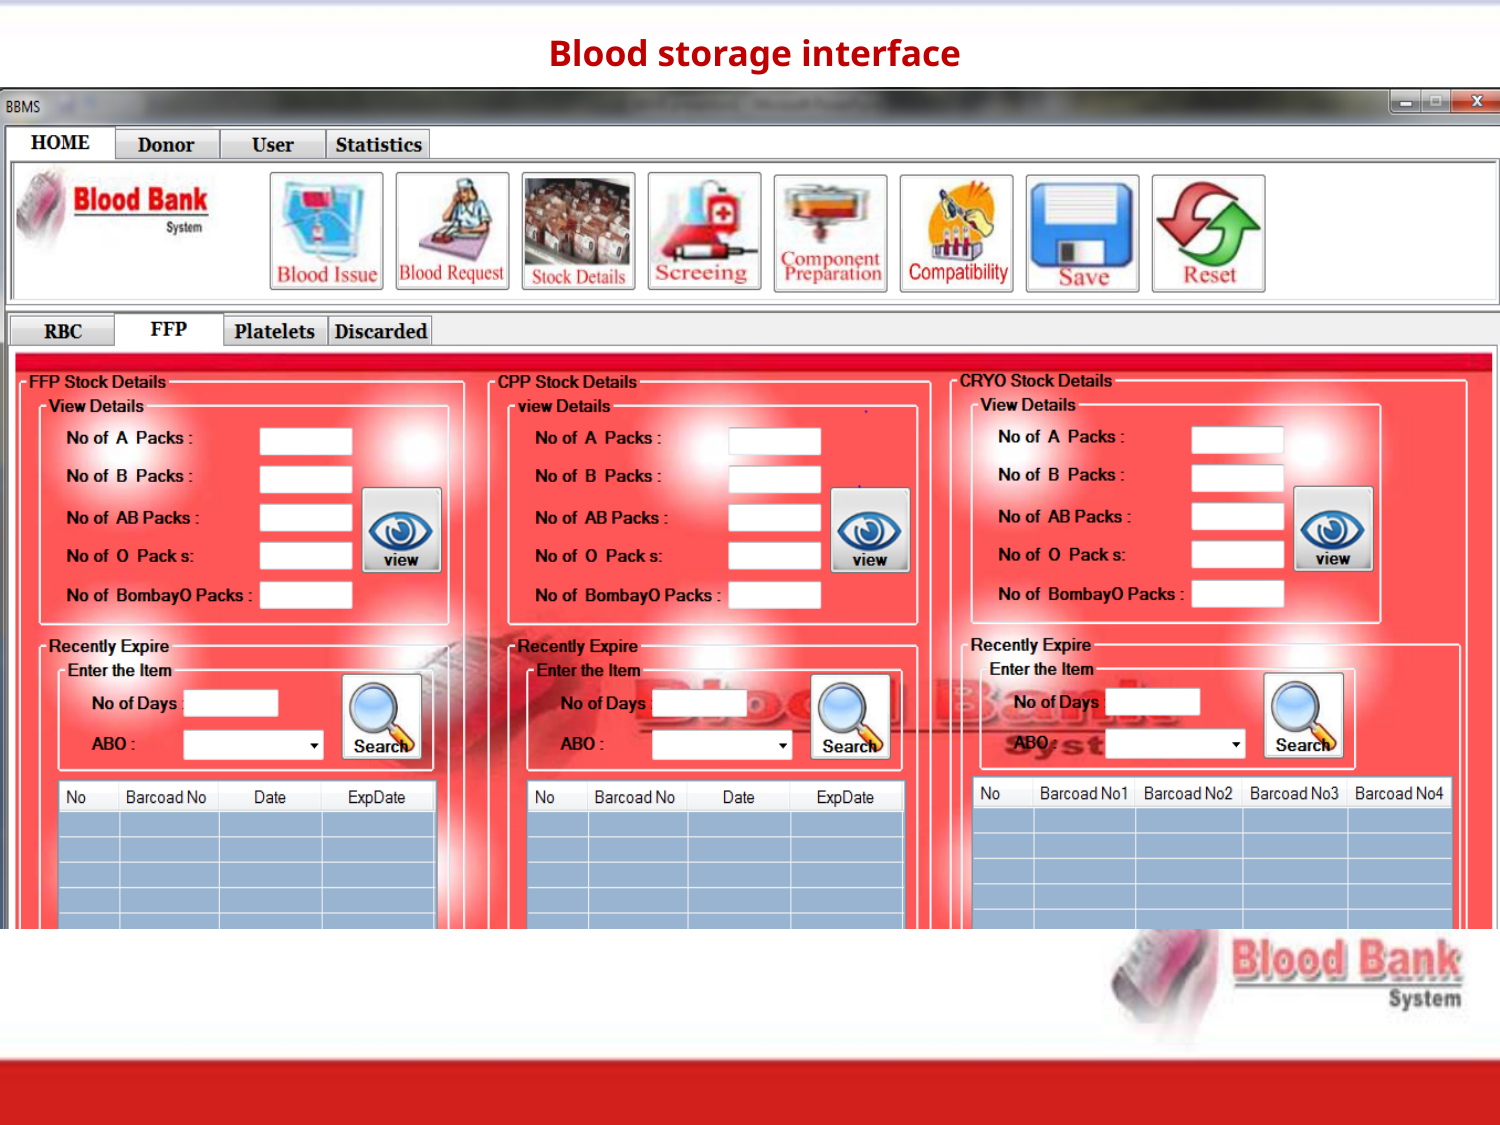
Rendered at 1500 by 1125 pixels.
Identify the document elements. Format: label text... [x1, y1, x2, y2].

title Blood storage interface [75, 0, 1425, 85]
picture [0, 0, 1500, 1125]
